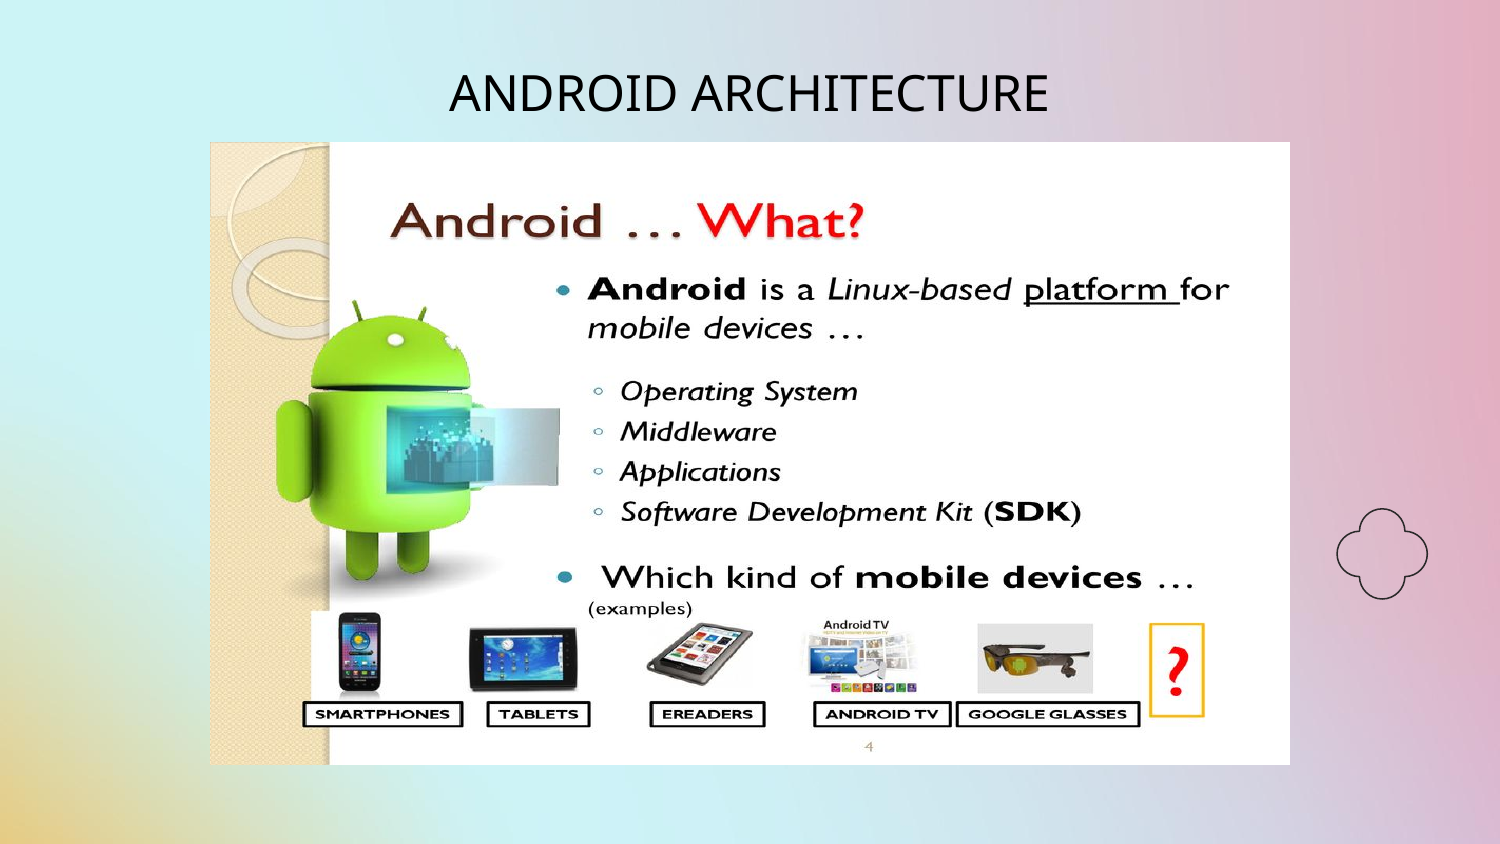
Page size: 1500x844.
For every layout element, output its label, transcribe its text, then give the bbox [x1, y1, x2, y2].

text_box ANDROID ARCHITECTURE [392, 54, 1108, 130]
picture [0, 0, 1500, 844]
